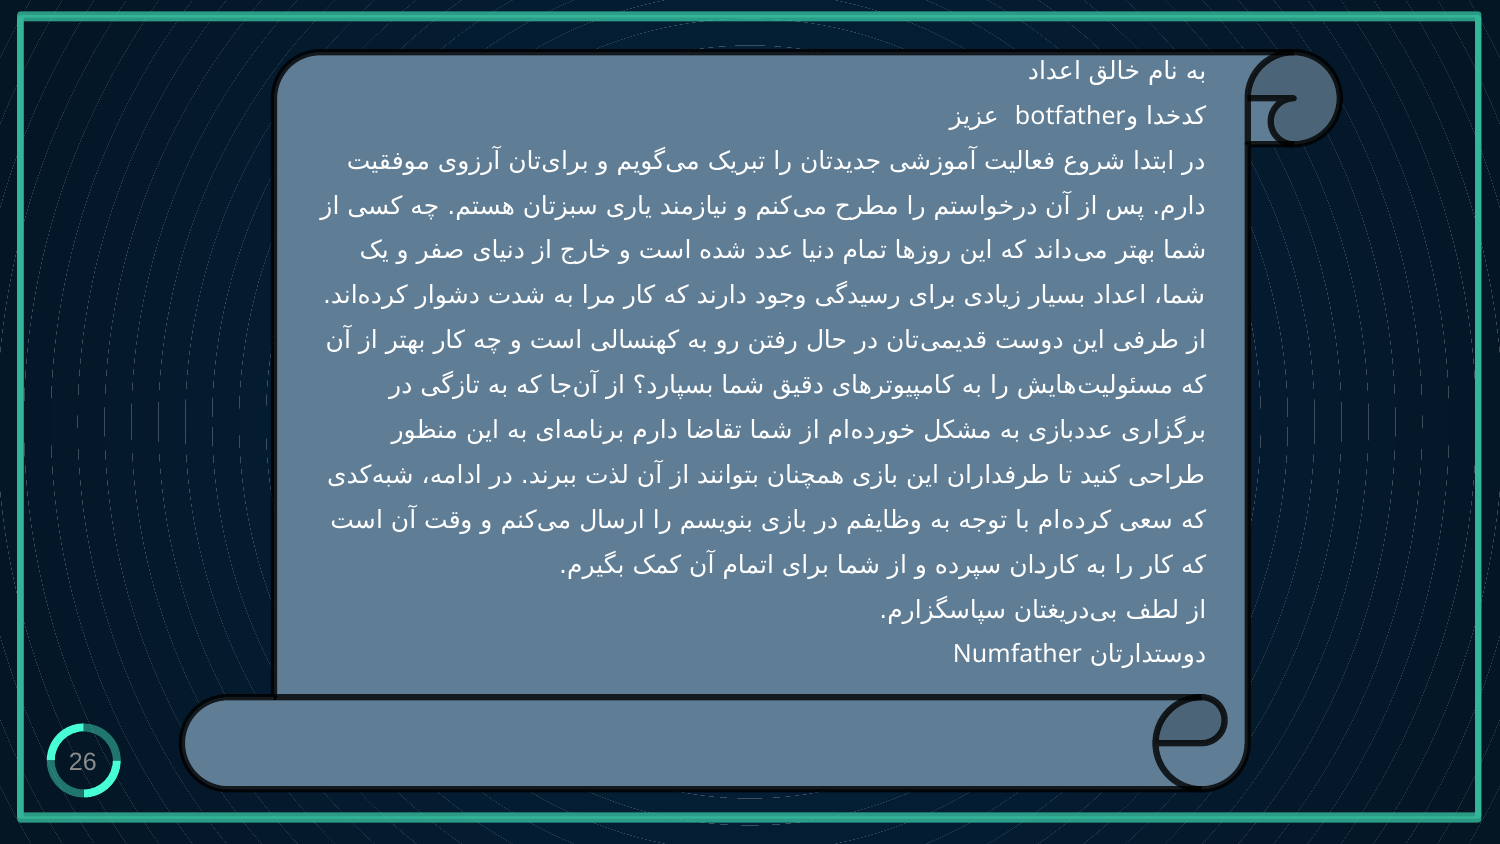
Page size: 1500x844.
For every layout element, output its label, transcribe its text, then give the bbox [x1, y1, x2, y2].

slide_number 26 [51, 731, 115, 790]
title به نام خالق اعداد کدخدا وbotfather عزیز در ابتدا شروع فعالیت آموزشی جدیدتان را تبریک می‌گویم و برای‌تان آرزوی موفقیت دارم. پس از آن درخواستم را مطرح می‌کنم و نیازمند یاری سبزتان هستم. چه کسی از شما بهتر می‌داند که این روزها تمام دنیا عدد شده است و خارج از دنیای صفر و یک شما، اعداد بسیار زیادی برای رسیدگی وجود دارند که کار مرا به شدت دشوار کرده‌اند. از طرفی این دوست قدیمی‌تان در حال رفتن رو به کهنسالی است و چه کار بهتر از آن که مسئولیت‌هایش را به کامپیوترهای دقیق شما بسپارد؟ از آن‌جا که به تازگی در برگزاری عددبازی به مشکل خورده‌ام از شما تقاضا دارم برنامه‌ای به این منظور طراحی کنید تا طرفداران این بازی همچنان بتوانند از آن لذت ببرند. در ادامه، شبه‌کدی که سعی کرده‌ام با توجه به وظایفم در بازی بنویسم را ارسال می‌کنم و وقت آن است که کار را به کاردان سپرده و از شما برای اتمام آن کمک بگیرم. از لطف بی‌دریغتان سپاسگزارم. دوستدارتان Numfather [300, 69, 1222, 683]
text_box [18, 12, 1480, 818]
